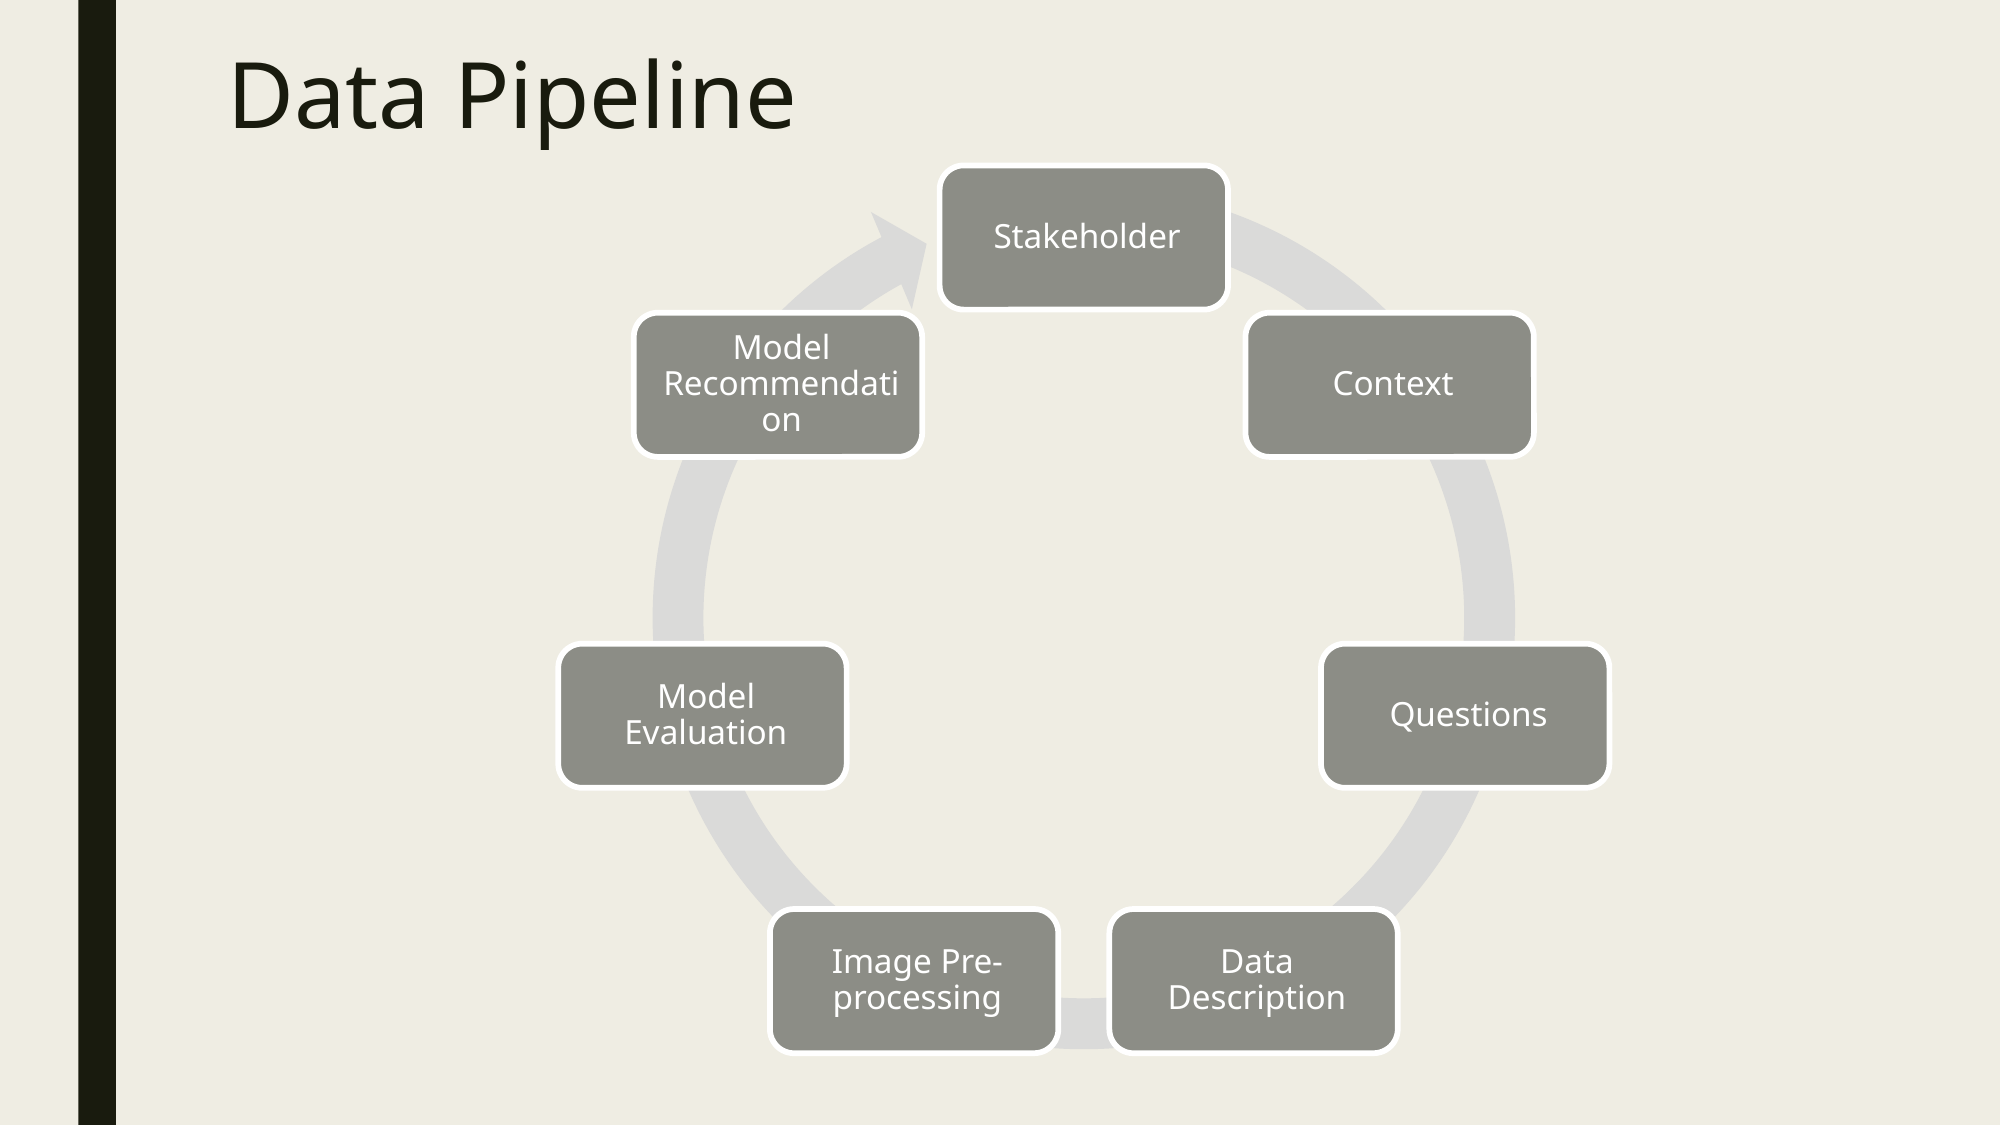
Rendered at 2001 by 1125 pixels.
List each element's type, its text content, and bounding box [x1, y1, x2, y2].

title Data Pipeline [212, 43, 1788, 287]
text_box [417, 164, 1751, 1054]
